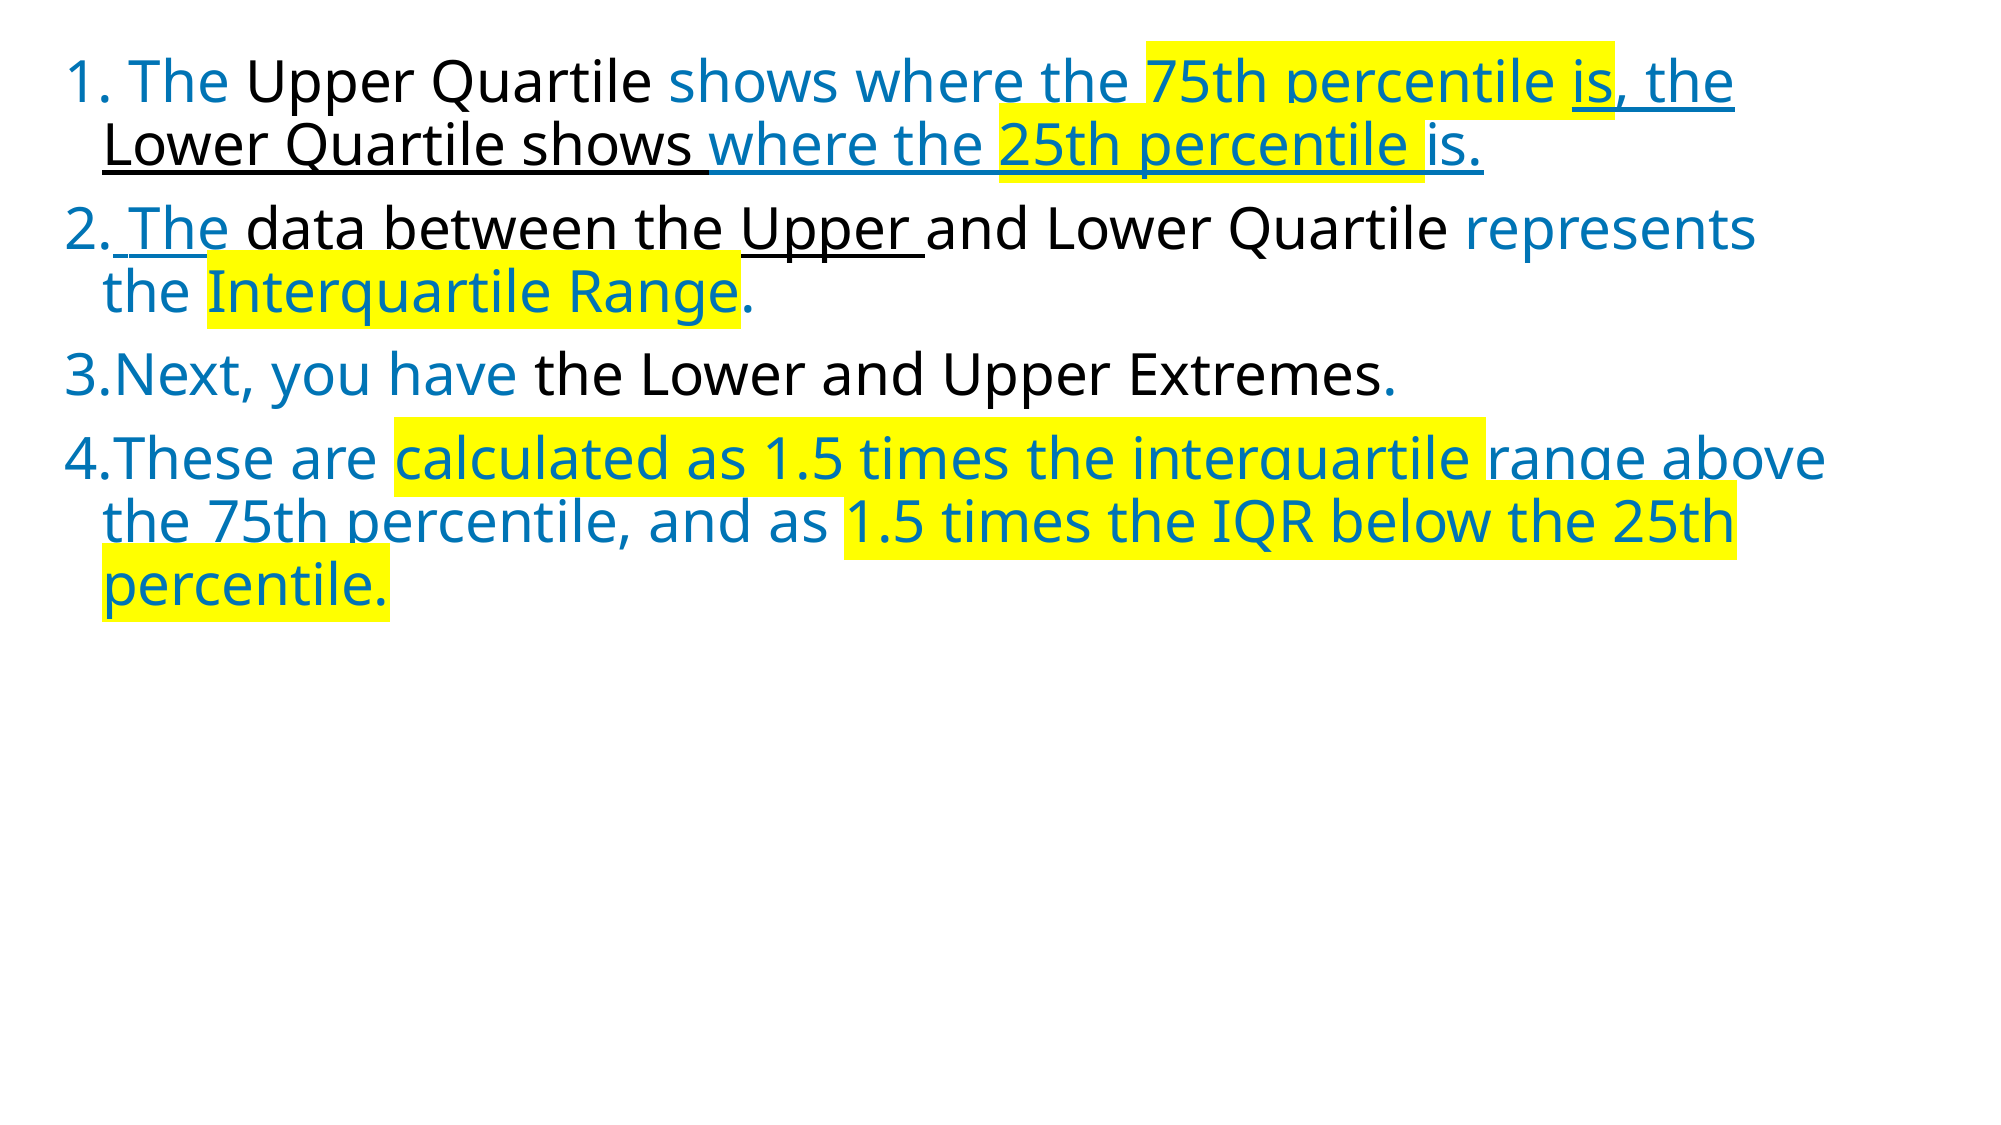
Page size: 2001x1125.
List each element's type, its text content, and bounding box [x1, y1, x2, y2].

list The Upper Quartile shows where the 75th percentile is, the Lower Quartile shows where the 25th percentile is. The data between the Upper and Lower Quartile represents the Interquartile Range. Next, you have the Lower and Upper Extremes. These are calculated as 1.5 times the interquartile range above the 75th percentile, and as 1.5 times the IQR below the 25th percentile. [49, 45, 1863, 1014]
